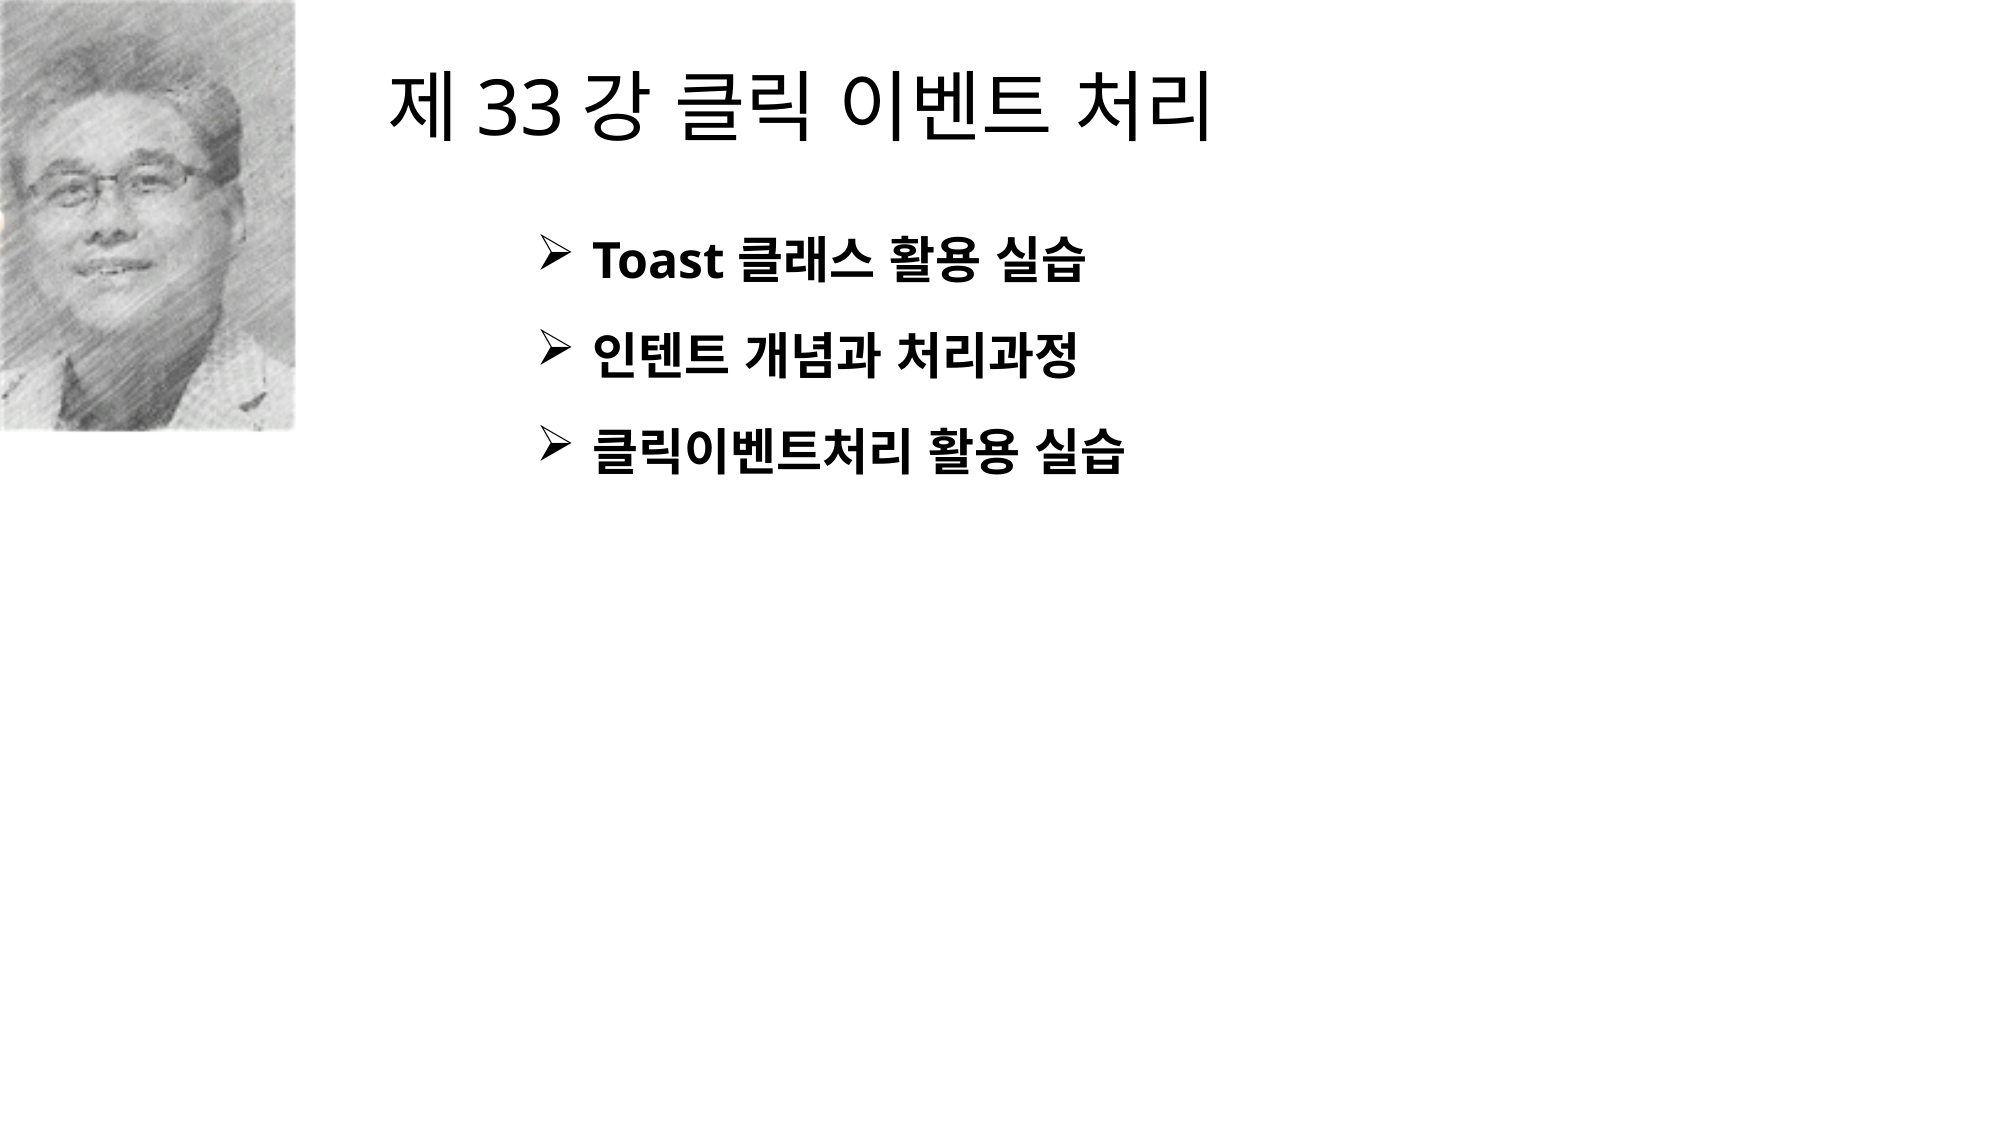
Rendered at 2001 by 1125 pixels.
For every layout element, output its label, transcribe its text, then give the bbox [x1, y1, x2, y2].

picture [0, 0, 299, 435]
text_box Toast클래스 활용 실습 인텐트 개념과 처리과정 클릭이벤트처리 활용 실습 [521, 232, 1271, 505]
title 제33강 클릭 이벤트 처리 [372, 60, 1751, 160]
